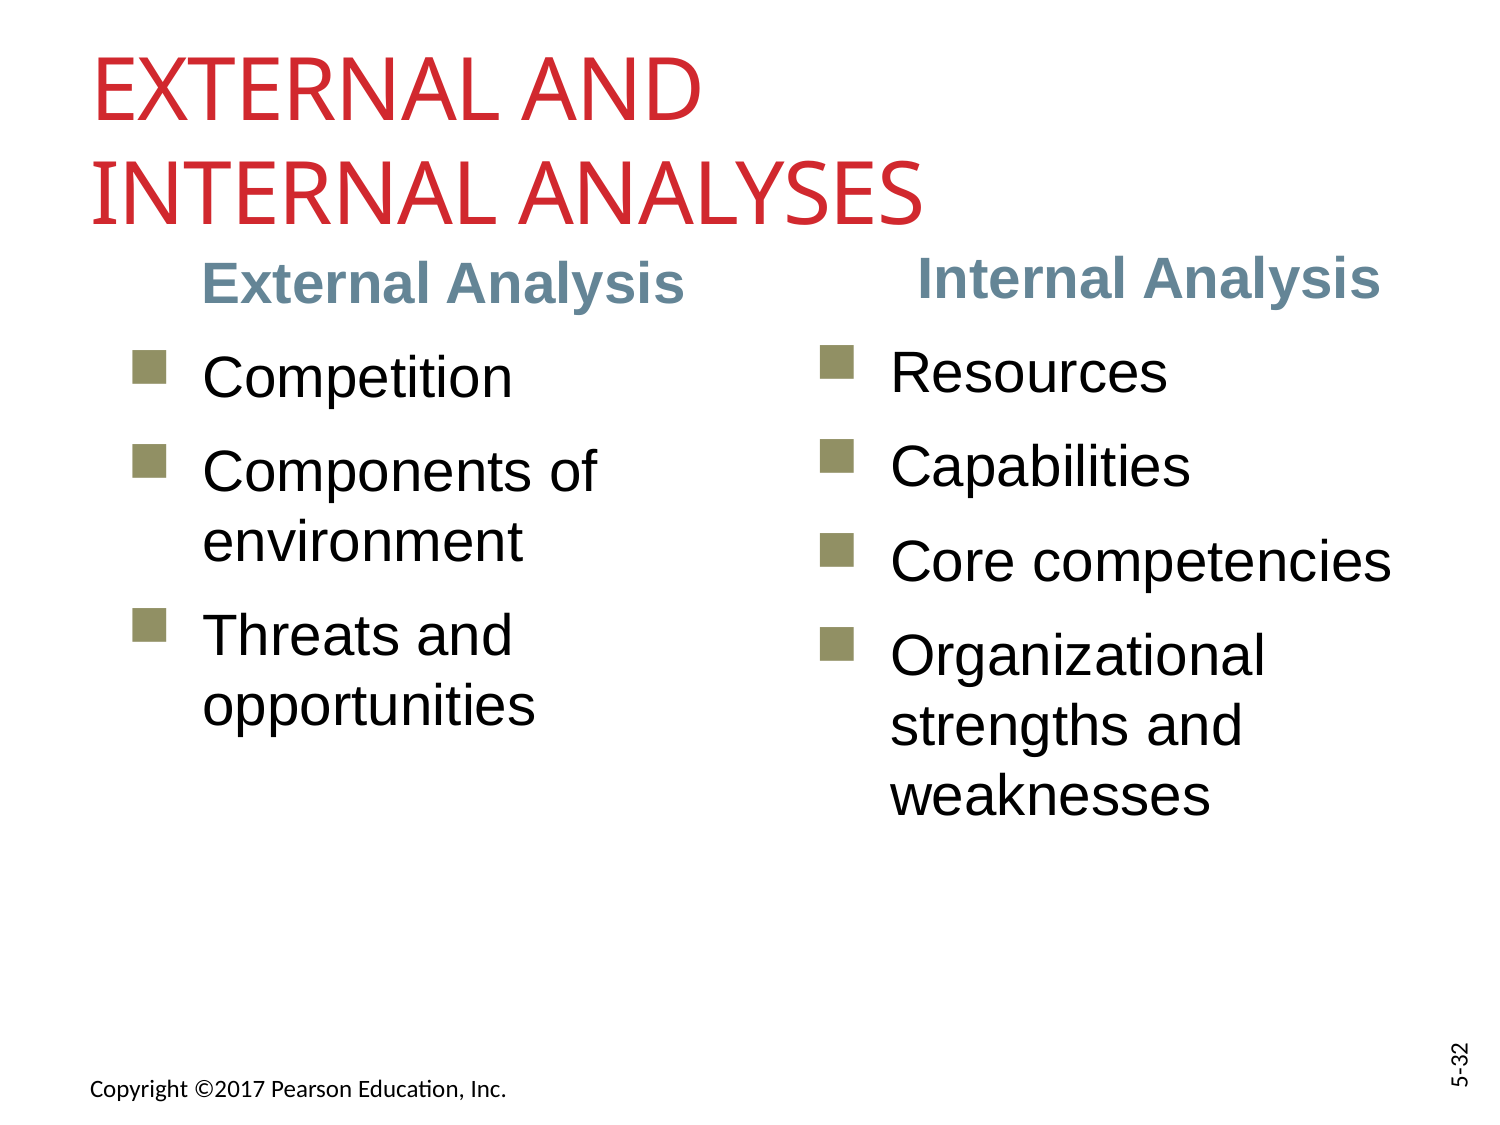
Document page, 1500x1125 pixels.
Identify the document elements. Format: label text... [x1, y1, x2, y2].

list External Analysis Competition Components of environment Threats and opportunities [112, 237, 775, 1018]
footer Copyright ©2017 Pearson Education, Inc. [75, 1065, 638, 1112]
slide_number 5-32 [1427, 887, 1488, 1104]
list Internal Analysis Resources Capabilities Core competencies Organizational strengths and weaknesses [800, 232, 1500, 1013]
title External and Internal Analyses [75, 25, 1025, 250]
